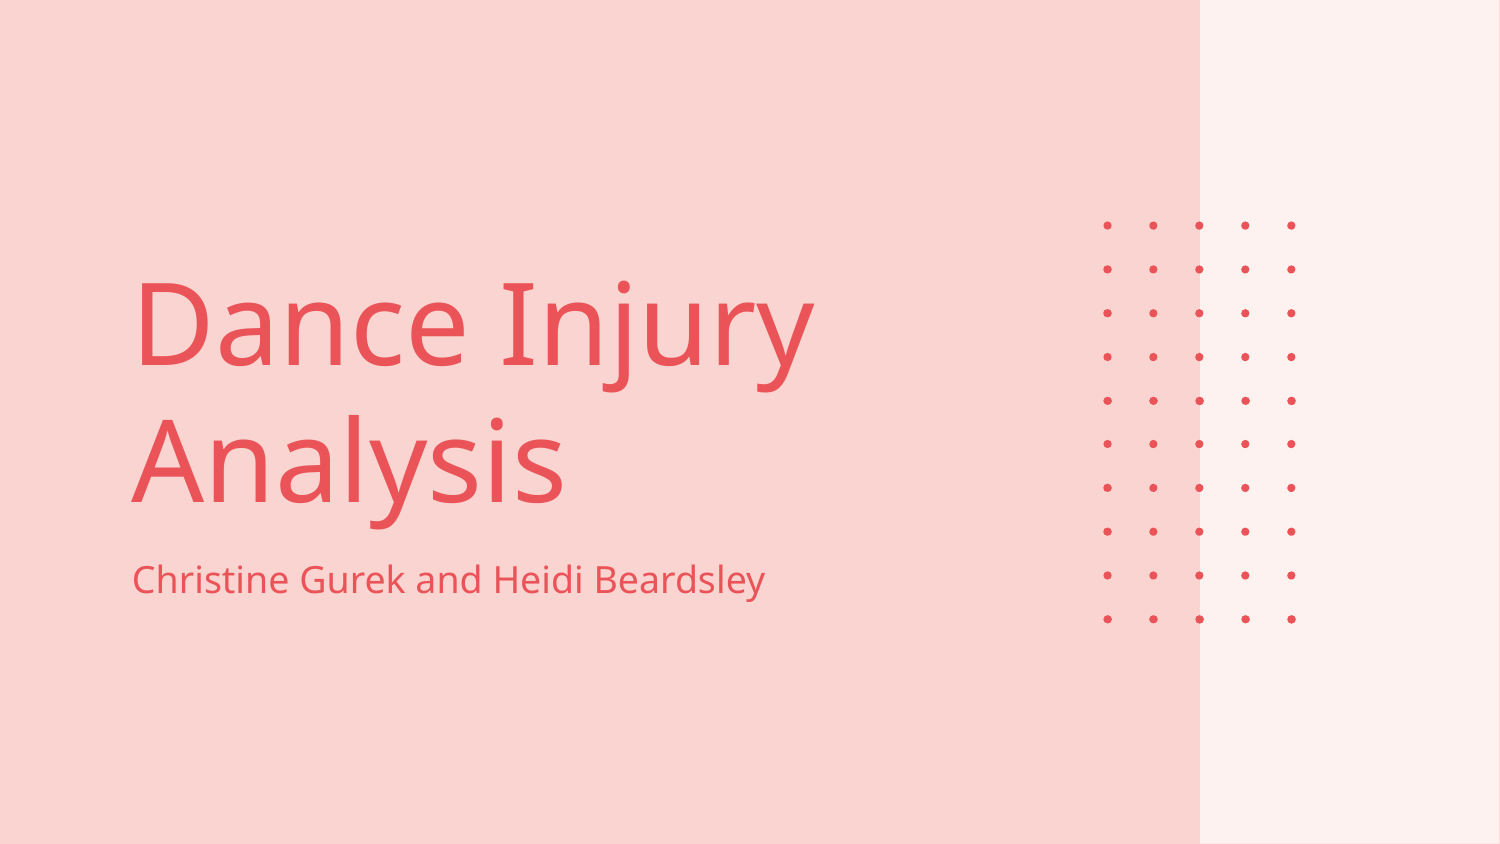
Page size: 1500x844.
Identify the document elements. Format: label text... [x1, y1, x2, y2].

subtitle Christine Gurek and Heidi Beardsley [116, 540, 1134, 615]
title Dance Injury Analysis [116, 227, 1134, 540]
